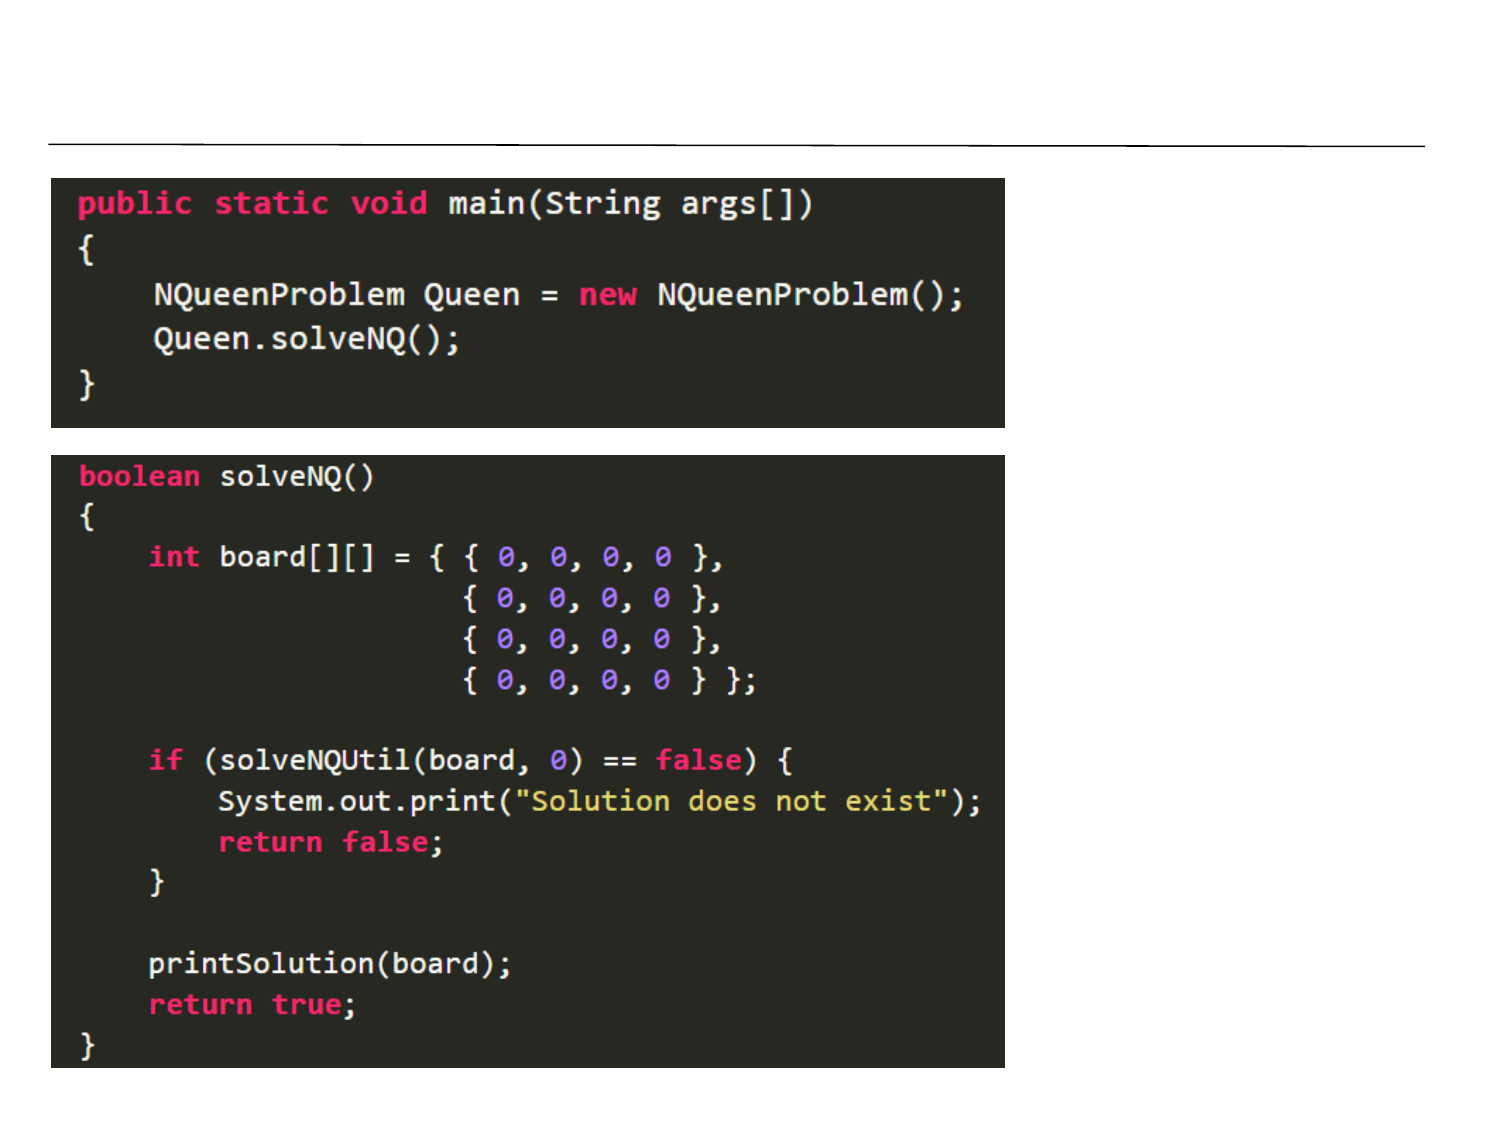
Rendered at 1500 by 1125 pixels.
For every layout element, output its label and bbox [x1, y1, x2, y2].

picture [51, 455, 1006, 1069]
picture [51, 178, 1006, 428]
